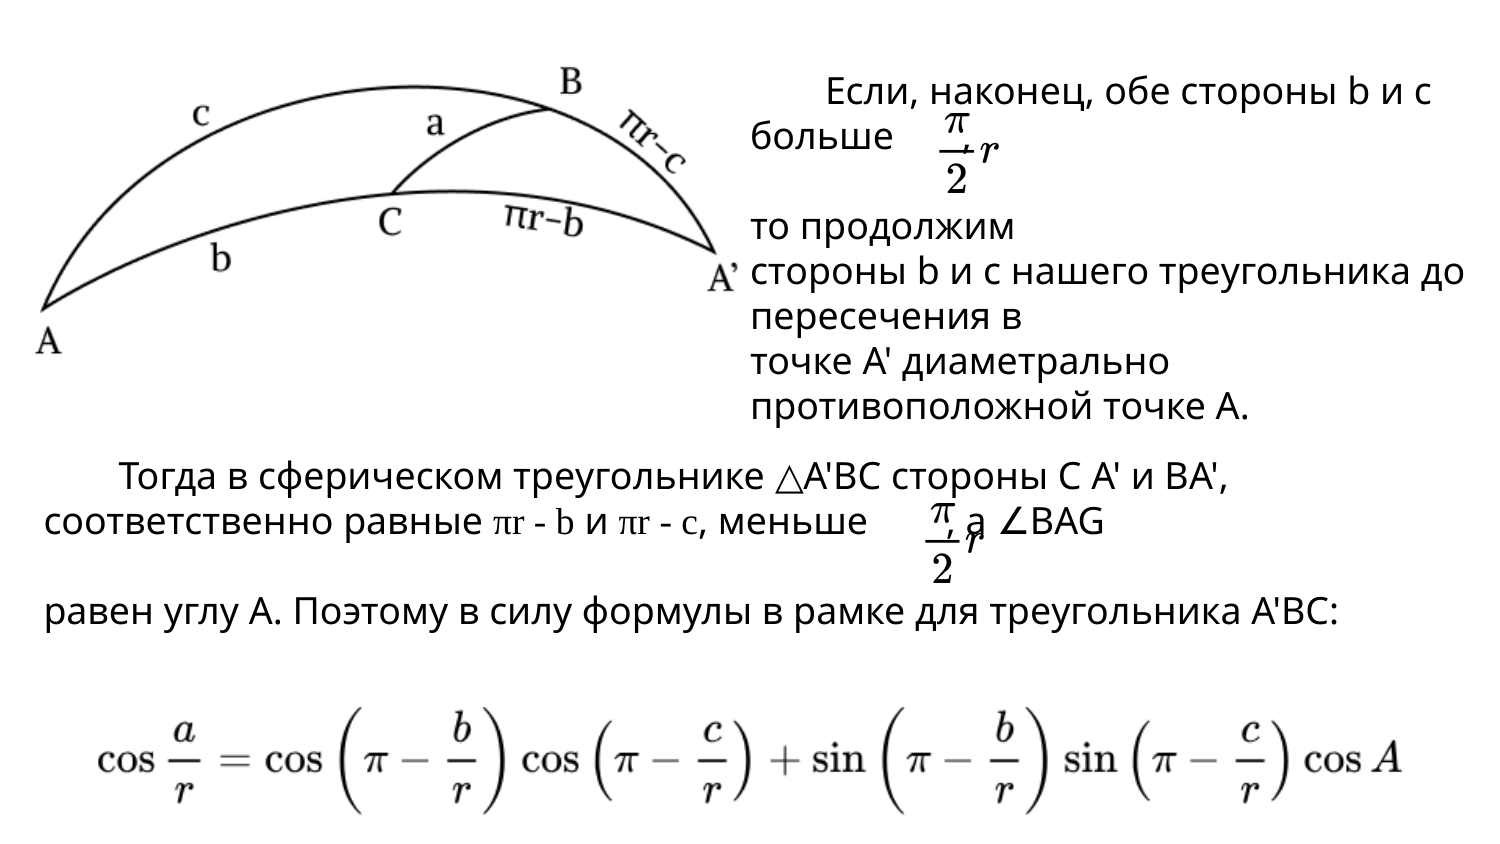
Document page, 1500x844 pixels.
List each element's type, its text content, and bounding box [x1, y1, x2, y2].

picture [27, 51, 751, 371]
text_box Если, наконец, обе стороны b и с больше , то продолжим стороны b и c нашего треугольника до пересечения в точке А' диаметрально противоположной точке A. [735, 51, 1488, 442]
picture [97, 707, 1403, 815]
picture [939, 113, 999, 193]
text_box Тогда в сферическом треугольнике △А'ВС стороны С А' и ВА', соответственно равные πr - b и πr - c, меньше , а ∠BAG равен углу А. Поэтому в силу формулы в рамке для треугольника А'ВС: [28, 436, 1472, 647]
picture [925, 503, 985, 583]
